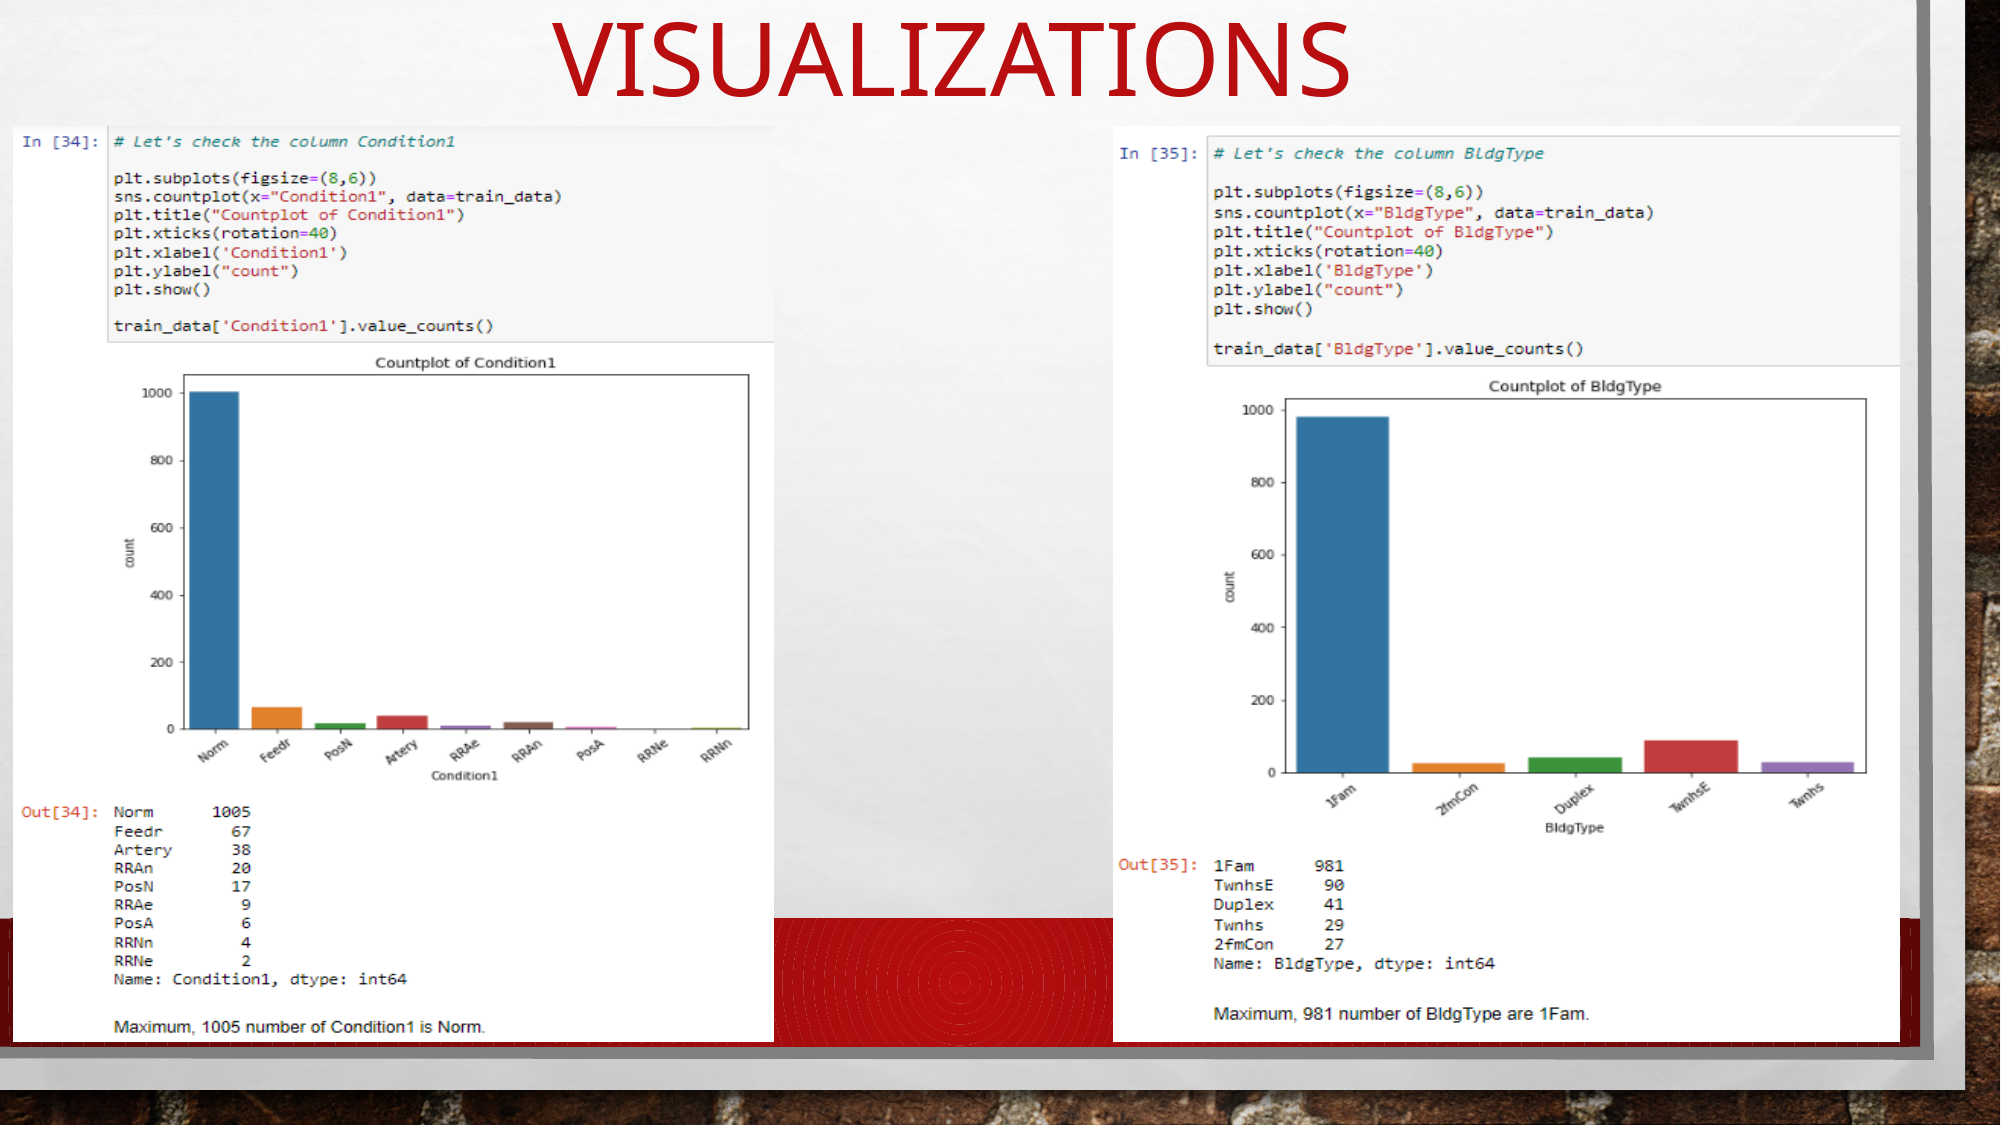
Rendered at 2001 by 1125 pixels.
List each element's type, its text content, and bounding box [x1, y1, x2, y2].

picture [0, 0, 2000, 1125]
title Visualizations [100, 0, 1807, 127]
picture [1112, 126, 1900, 1042]
picture [13, 126, 774, 1042]
